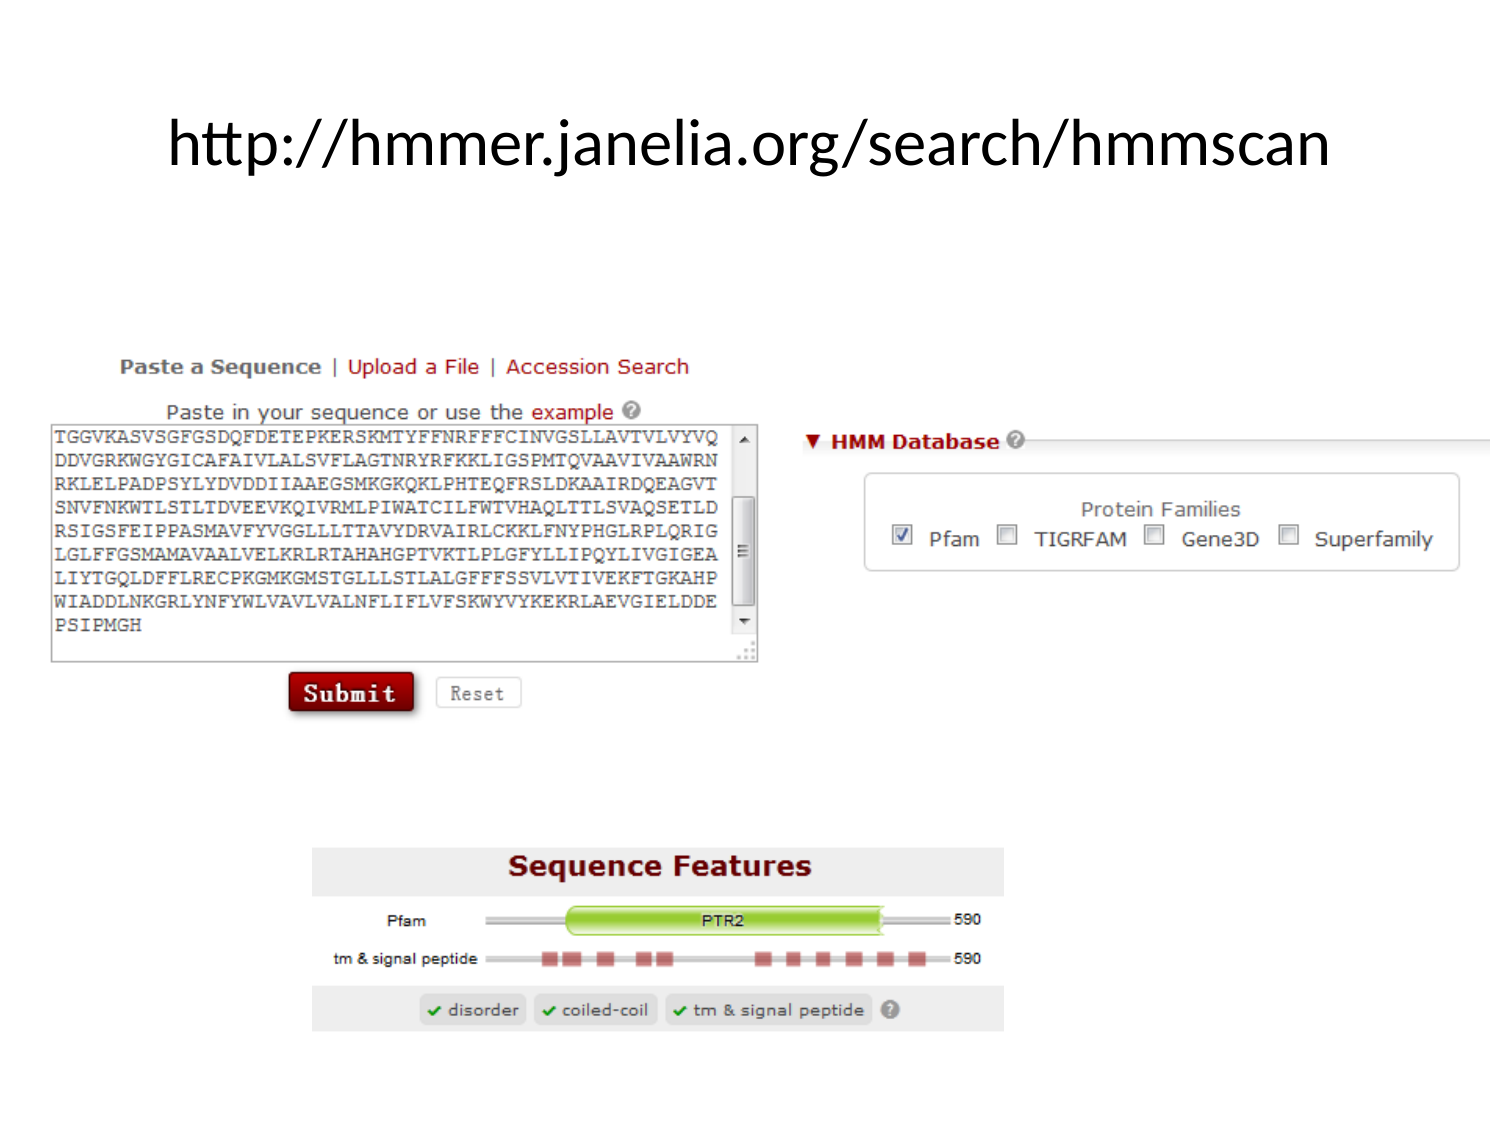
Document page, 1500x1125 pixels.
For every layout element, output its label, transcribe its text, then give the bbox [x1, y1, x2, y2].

title http://hmmer.janelia.org/search/hmmscan [75, 45, 1425, 233]
picture [799, 424, 1490, 601]
picture [312, 837, 1004, 1041]
picture [37, 349, 796, 724]
